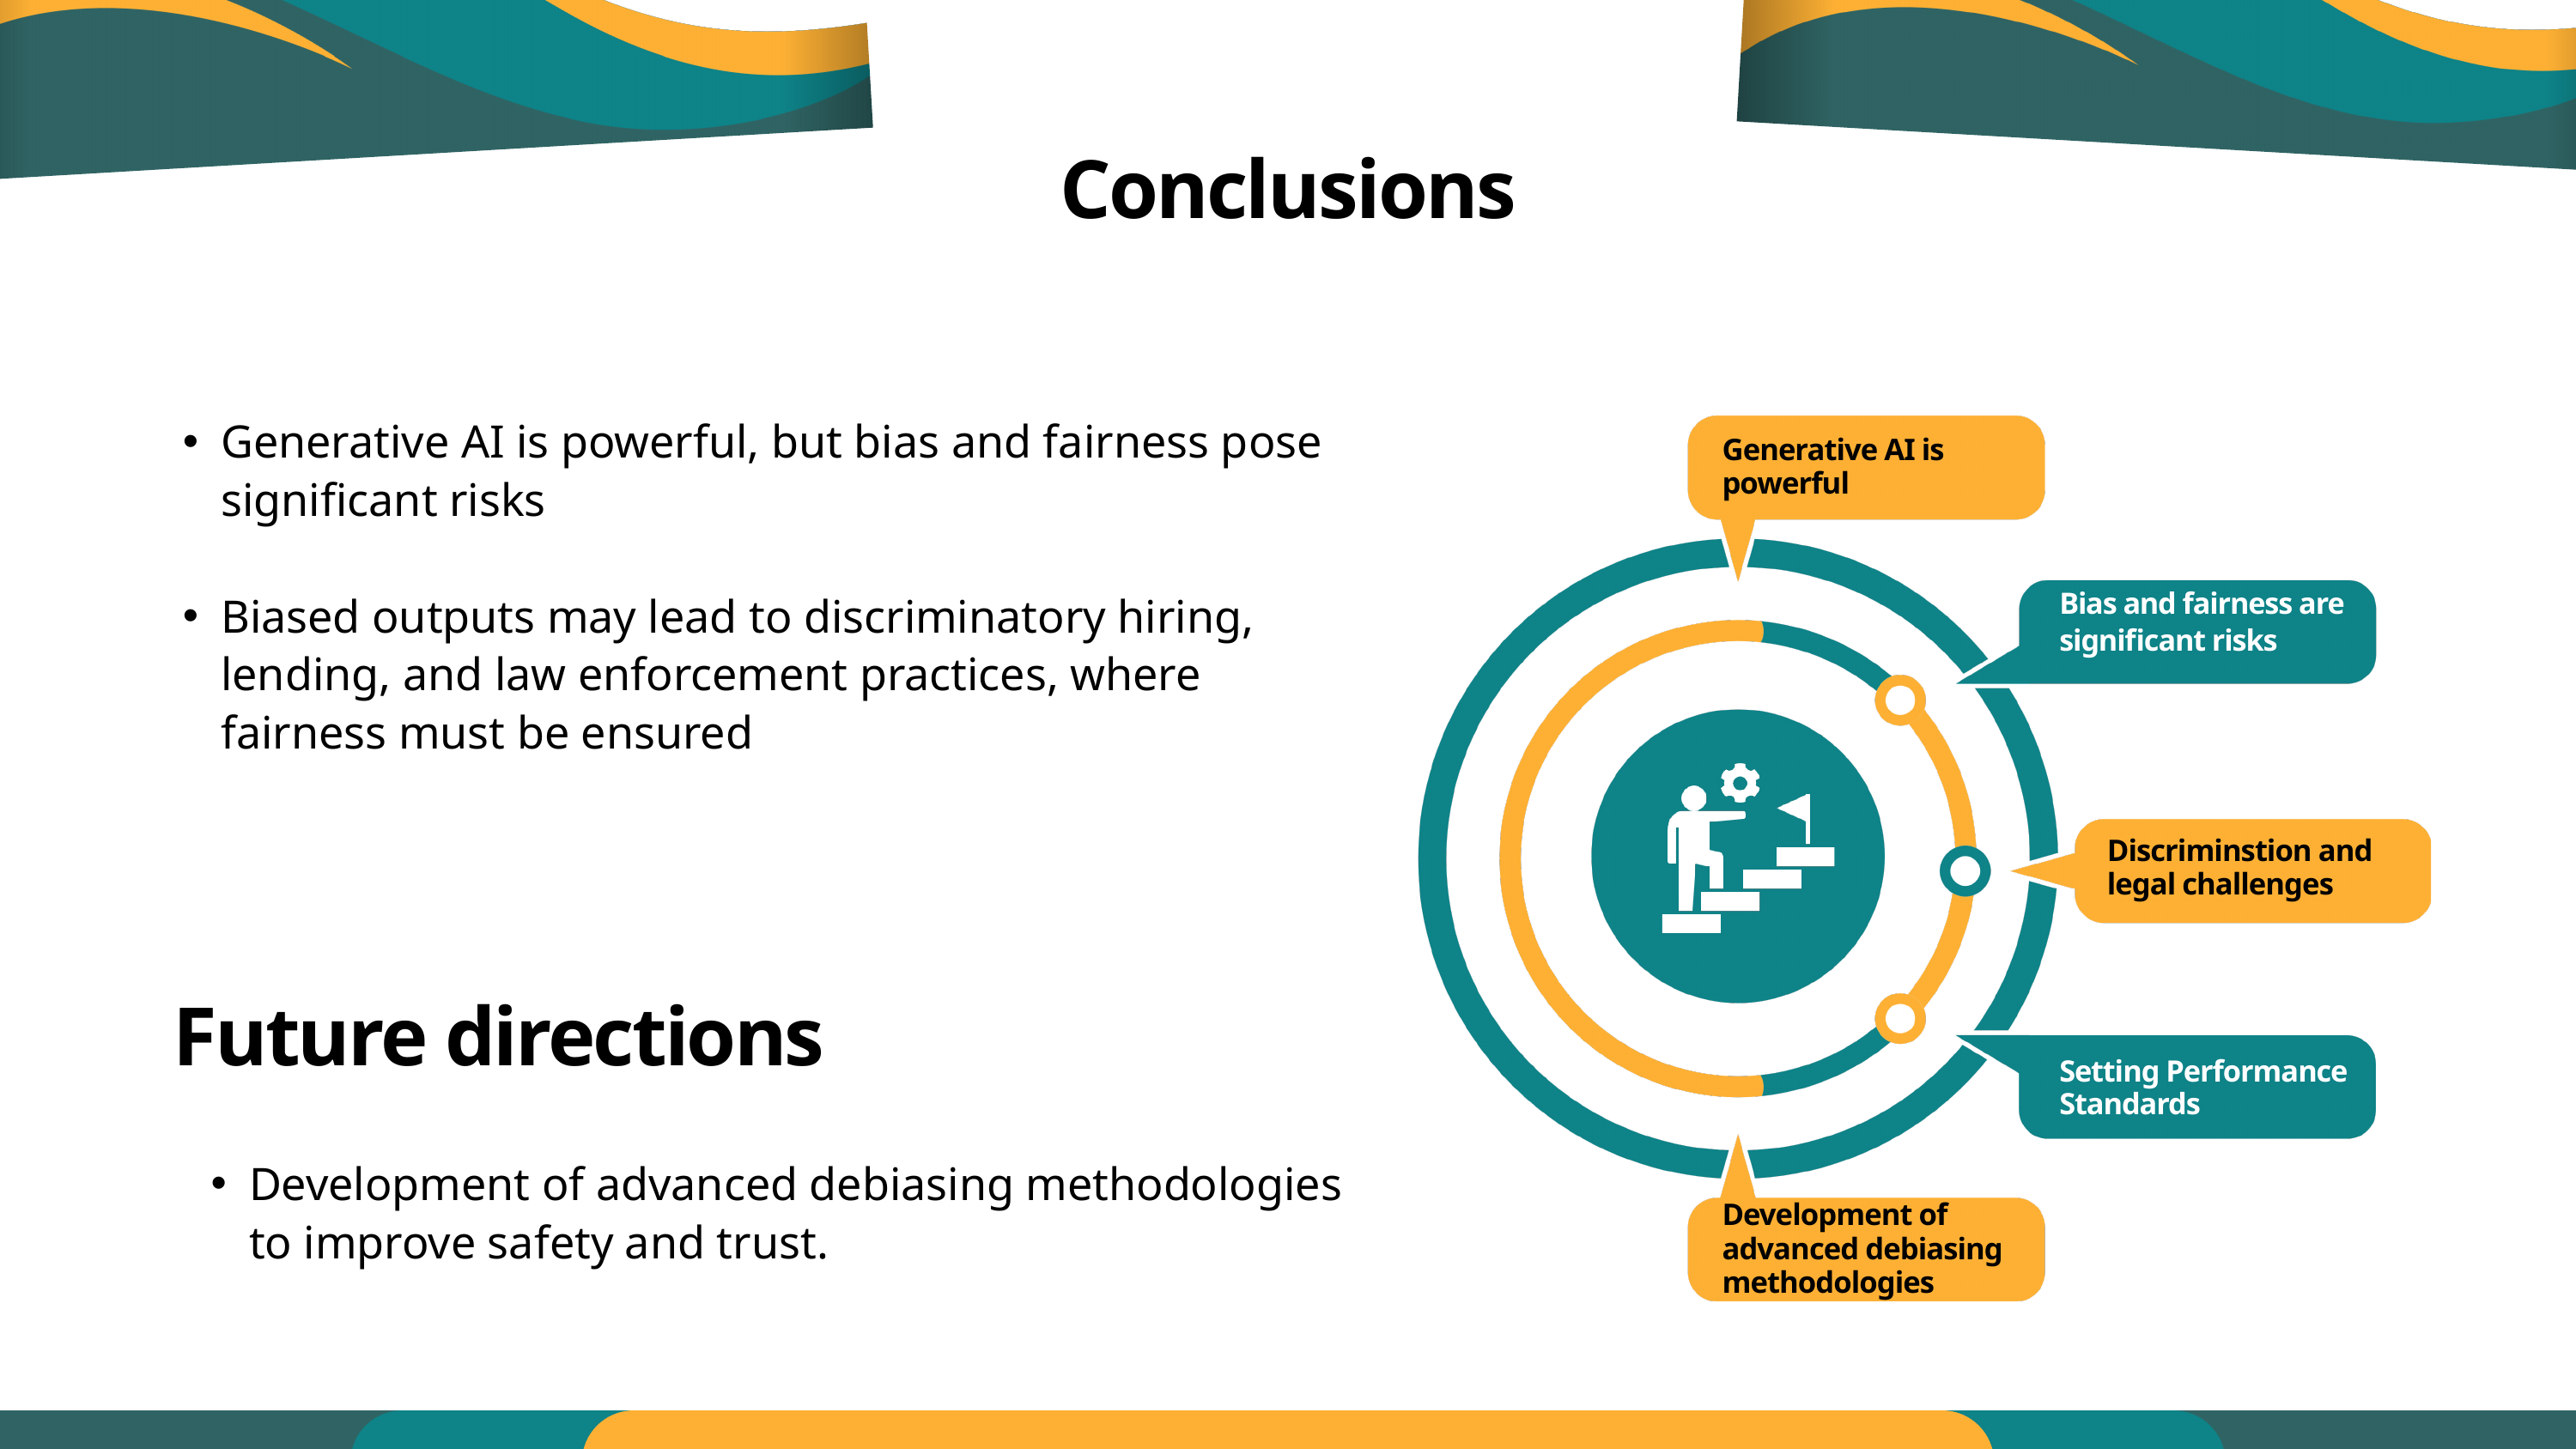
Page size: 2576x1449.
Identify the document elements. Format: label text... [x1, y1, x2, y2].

text_box Discriminstion and legal challenges [2106, 834, 2392, 901]
text_box [1736, 0, 2576, 170]
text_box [1996, 1410, 2226, 1449]
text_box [581, 1410, 1995, 1449]
text_box Generative AI is powerful [1722, 433, 2008, 500]
text_box Future directions [173, 991, 1236, 1082]
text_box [349, 1410, 581, 1449]
text_box Conclusions [756, 143, 1820, 235]
text_box Development of advanced debiasing methodologies [1722, 1197, 2060, 1300]
text_box Bias and fairness are significant risks [2059, 584, 2358, 657]
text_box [2230, 1410, 2576, 1449]
text_box Generative AI is powerful, but bias and fairness pose significant risks Biased outputs may lead to discriminatory hiring, lending, and law enforcement practices, where fairness must be ensured [144, 409, 1351, 816]
text_box [1397, 415, 2432, 1301]
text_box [0, 1410, 348, 1449]
text_box Setting Performance Standards [2059, 1054, 2358, 1121]
text_box [1662, 763, 1835, 933]
text_box [0, 0, 873, 179]
text_box Development of advanced debiasing methodologies to improve safety and trust. [173, 1151, 1378, 1268]
